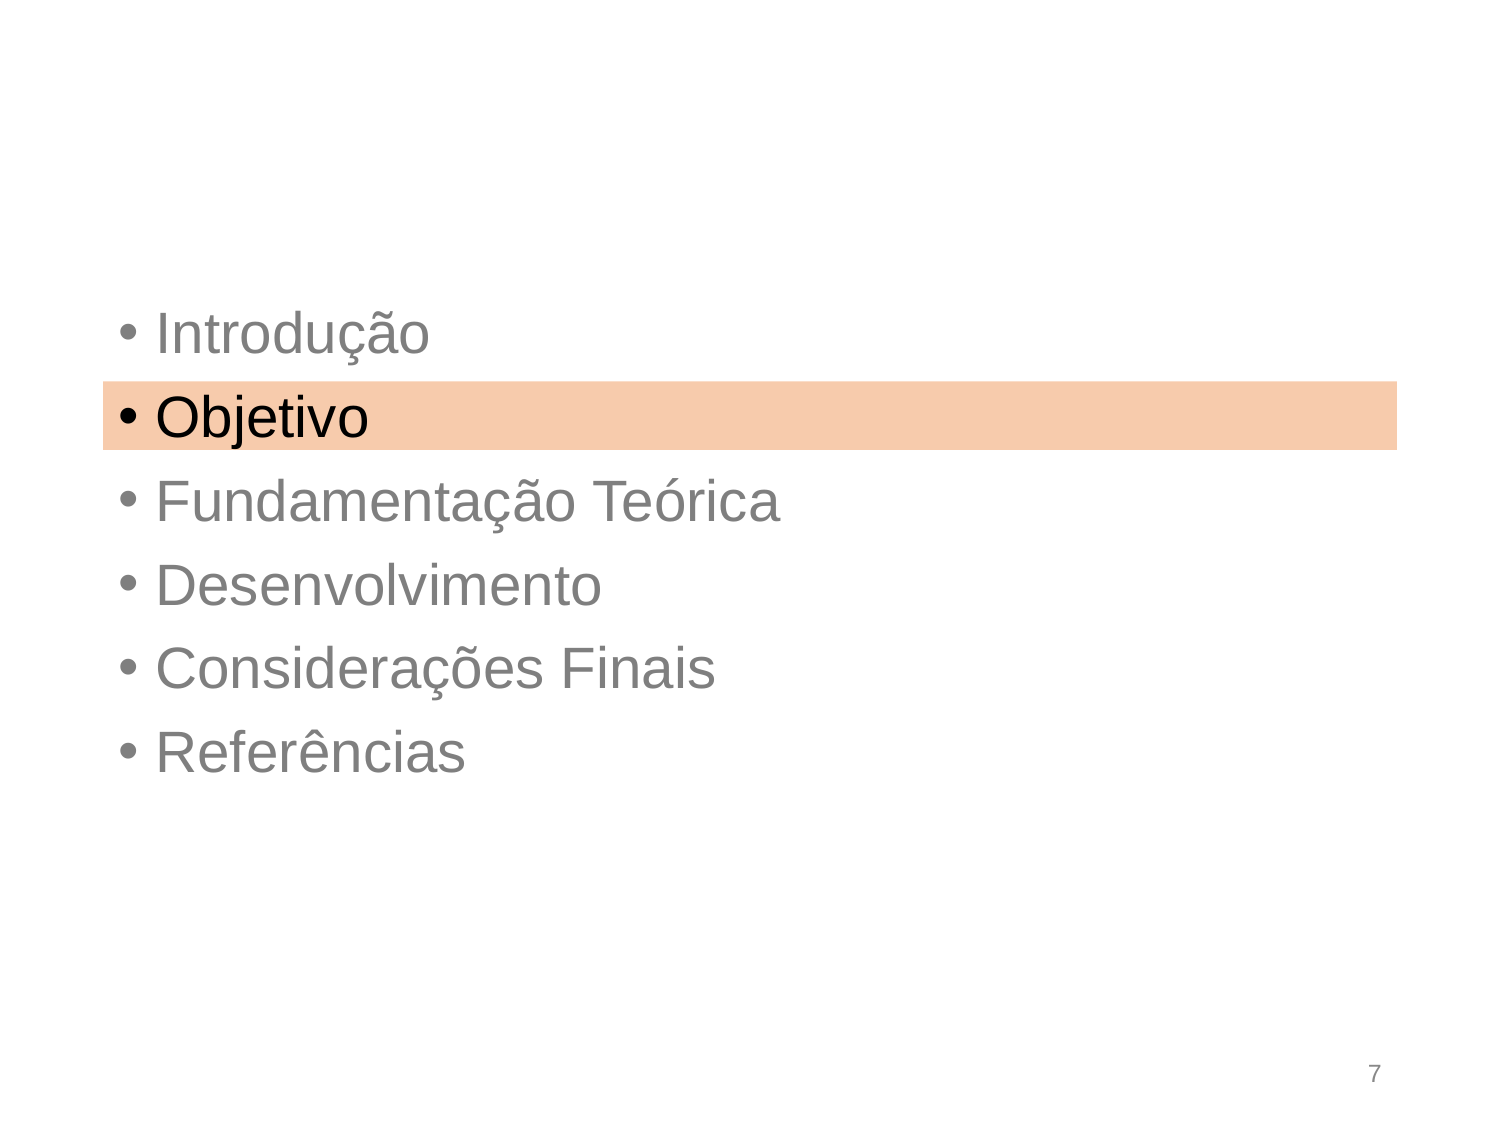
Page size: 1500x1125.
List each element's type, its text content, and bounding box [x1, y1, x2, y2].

list Introdução Objetivo Fundamentação Teórica Desenvolvimento Considerações Finais Referências [103, 120, 1397, 969]
slide_number ‹#› [1059, 1042, 1397, 1103]
